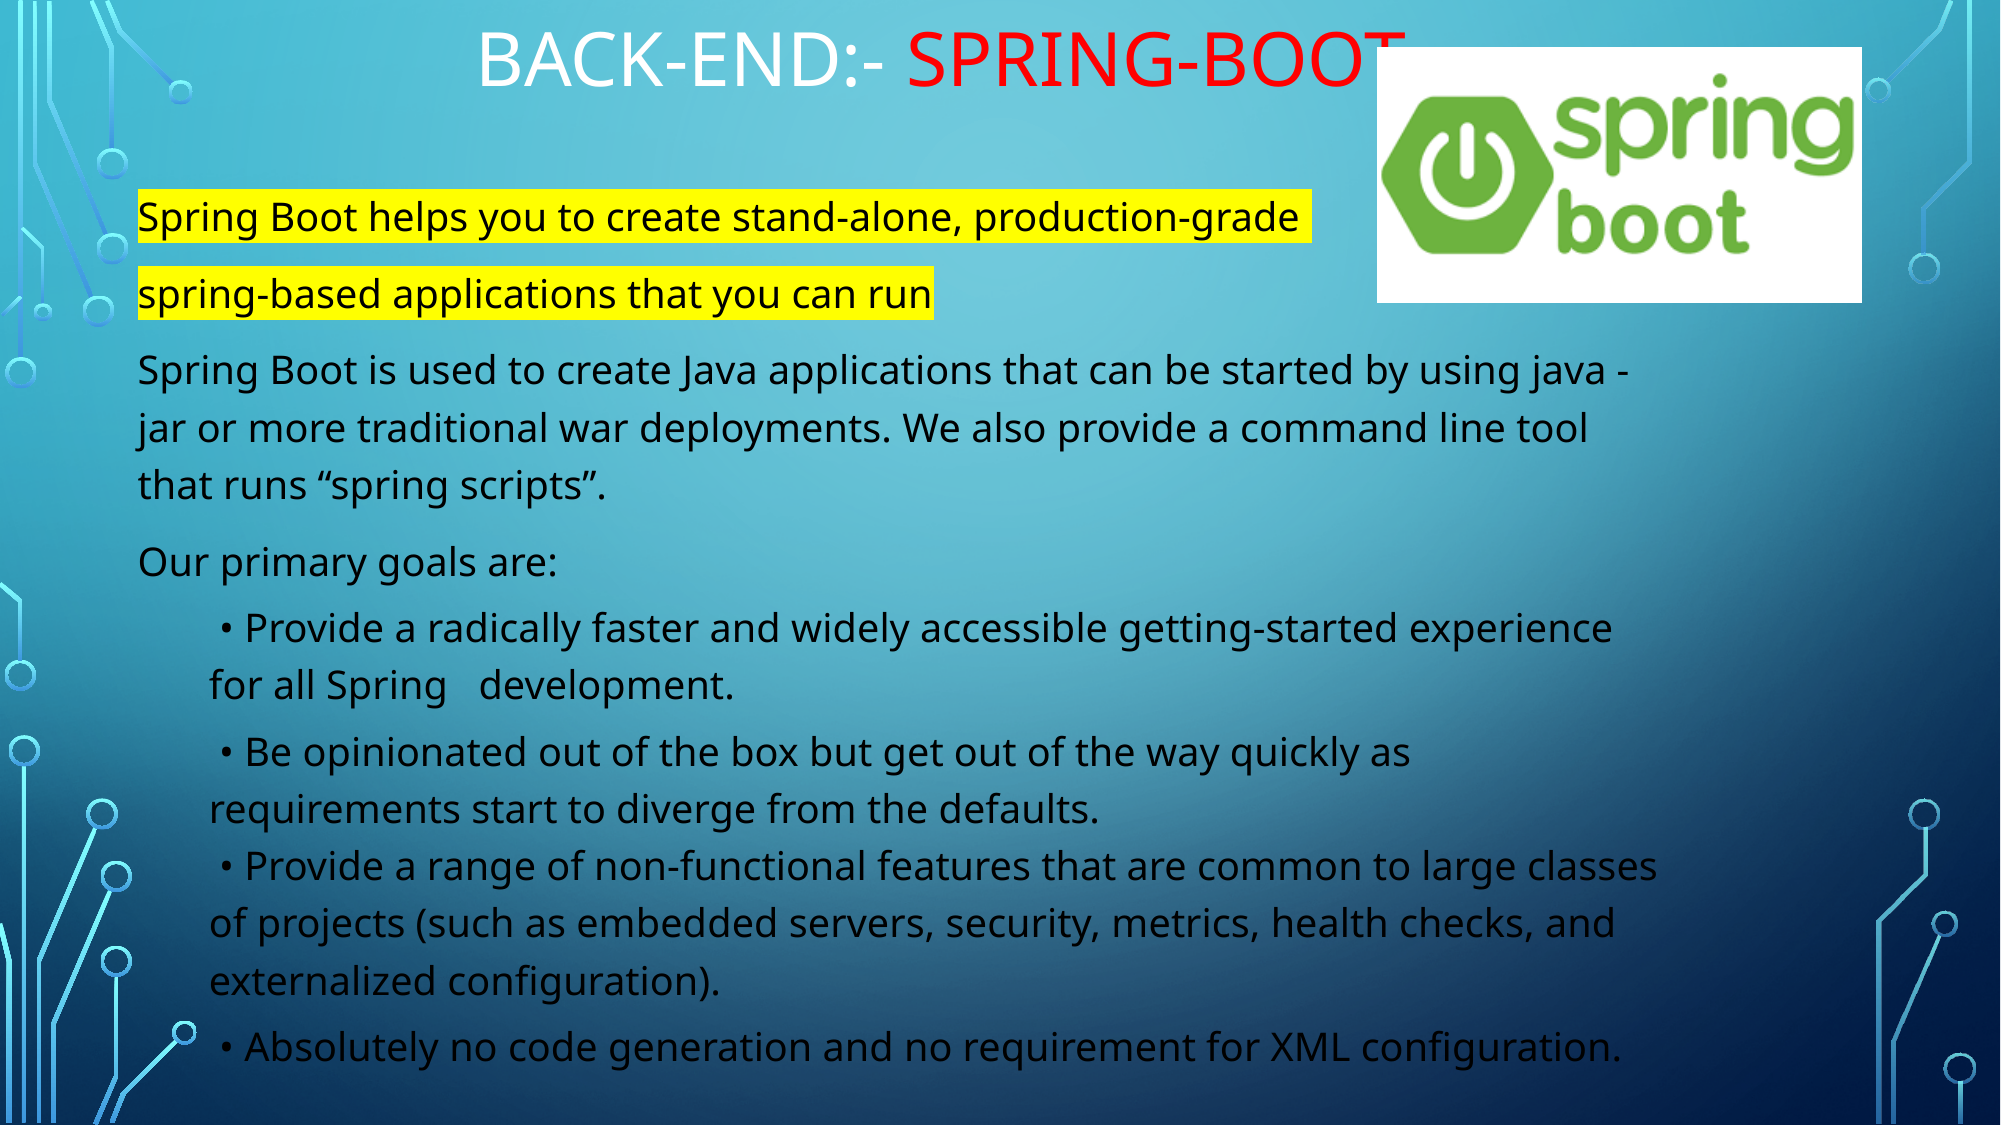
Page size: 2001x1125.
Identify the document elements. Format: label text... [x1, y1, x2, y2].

title Back-end:- Spring-boot [187, 0, 1813, 126]
picture [1377, 47, 1863, 303]
list Spring Boot helps you to create stand-alone, production-grade spring-based applications that you can run Spring Boot is used to create Java applications that can be started by using java -jar or more traditional war deployments. We also provide a command line tool that runs “spring scripts”. Our primary goals are: • Provide a radically faster and widely accessible getting-started experience for all Spring development. • Be opinionated out of the box but get out of the way quickly as requirements start to diverge from the defaults. • Provide a range of non-functional features that are common to large classes of projects (such as embedded servers, security, metrics, health checks, and externalized configuration). • Absolutely no code generation and no requirement for XML configuration. [122, 174, 1682, 1087]
